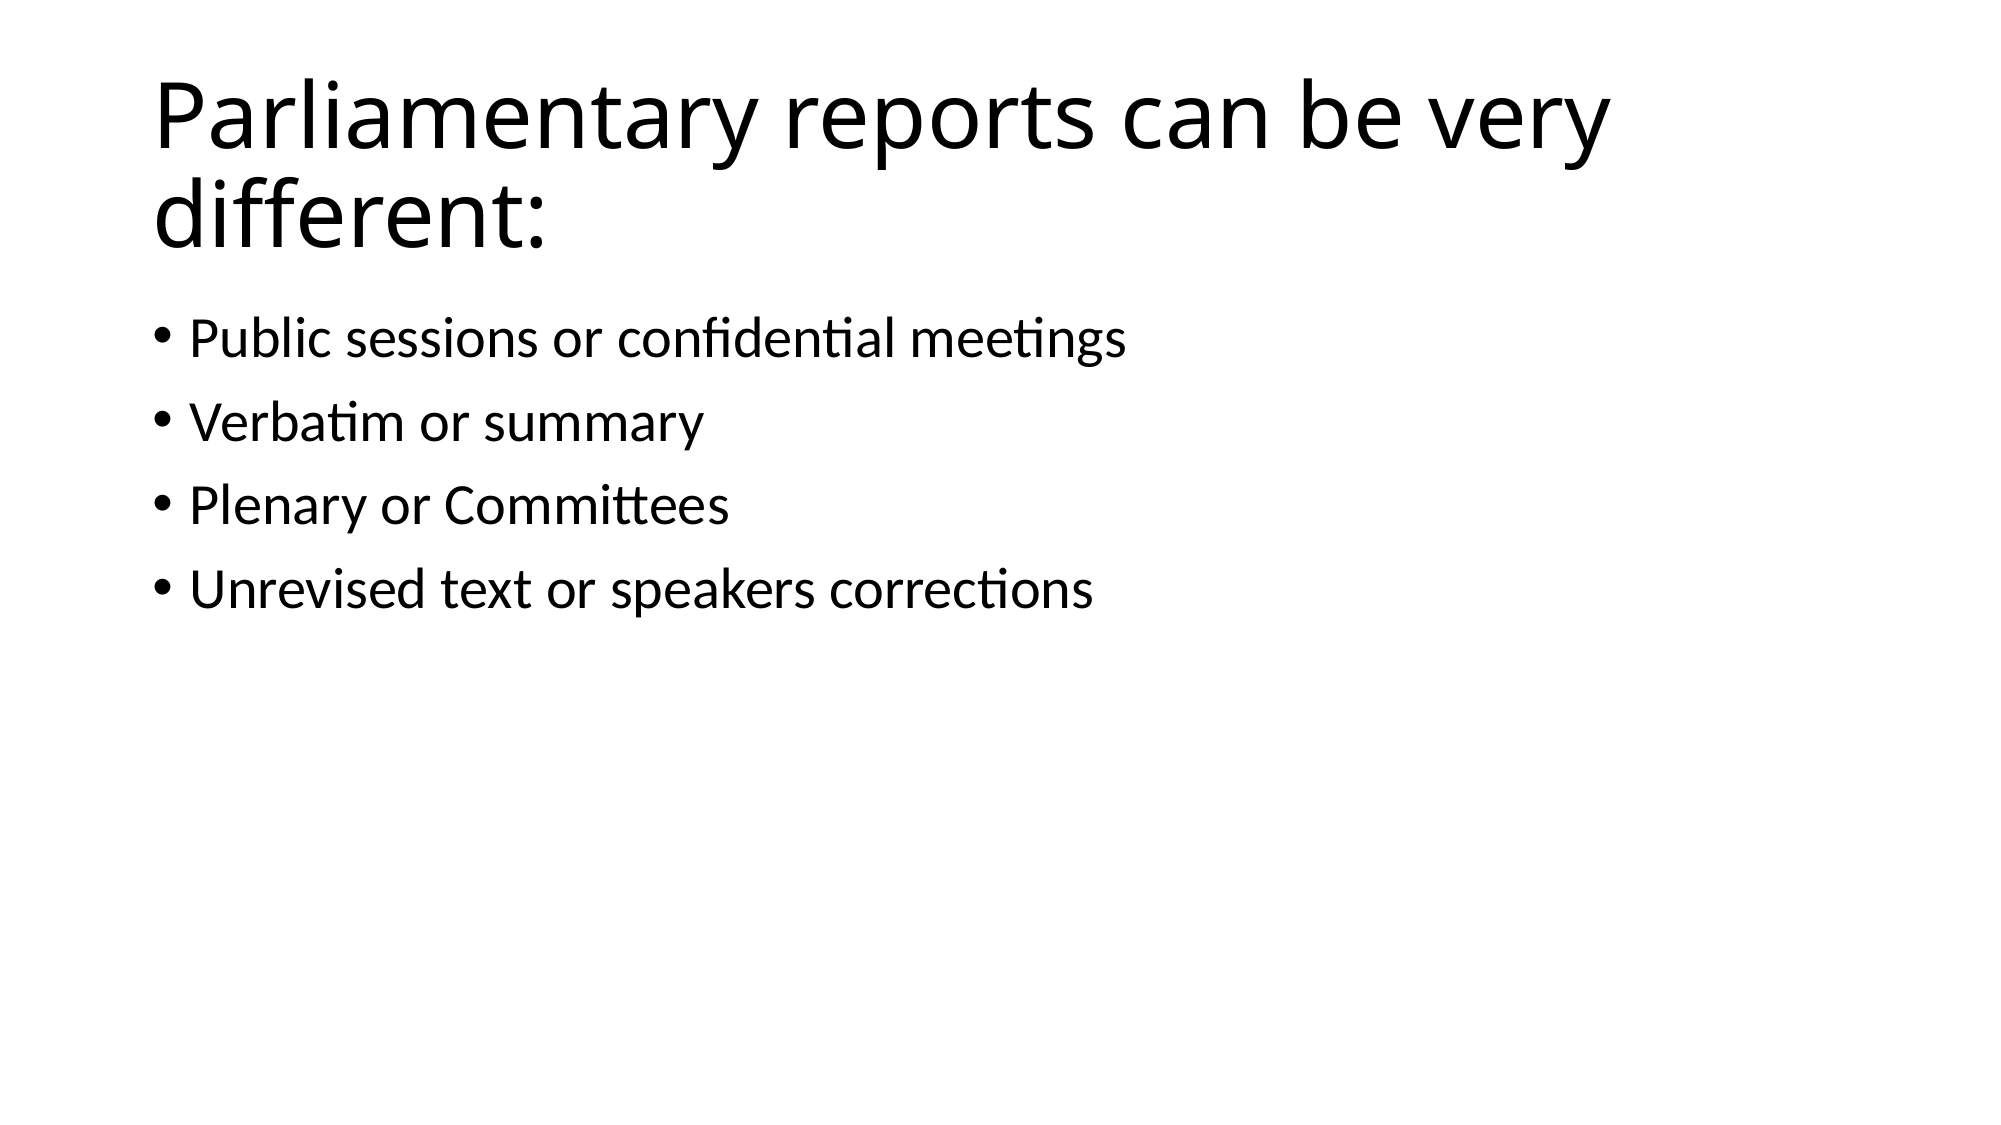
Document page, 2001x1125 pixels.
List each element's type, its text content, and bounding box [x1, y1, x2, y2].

list Public sessions or confidential meetings Verbatim or summary Plenary or Committees Unrevised text or speakers corrections [137, 299, 1863, 1014]
title Parliamentary reports can be very different: [137, 59, 1863, 278]
